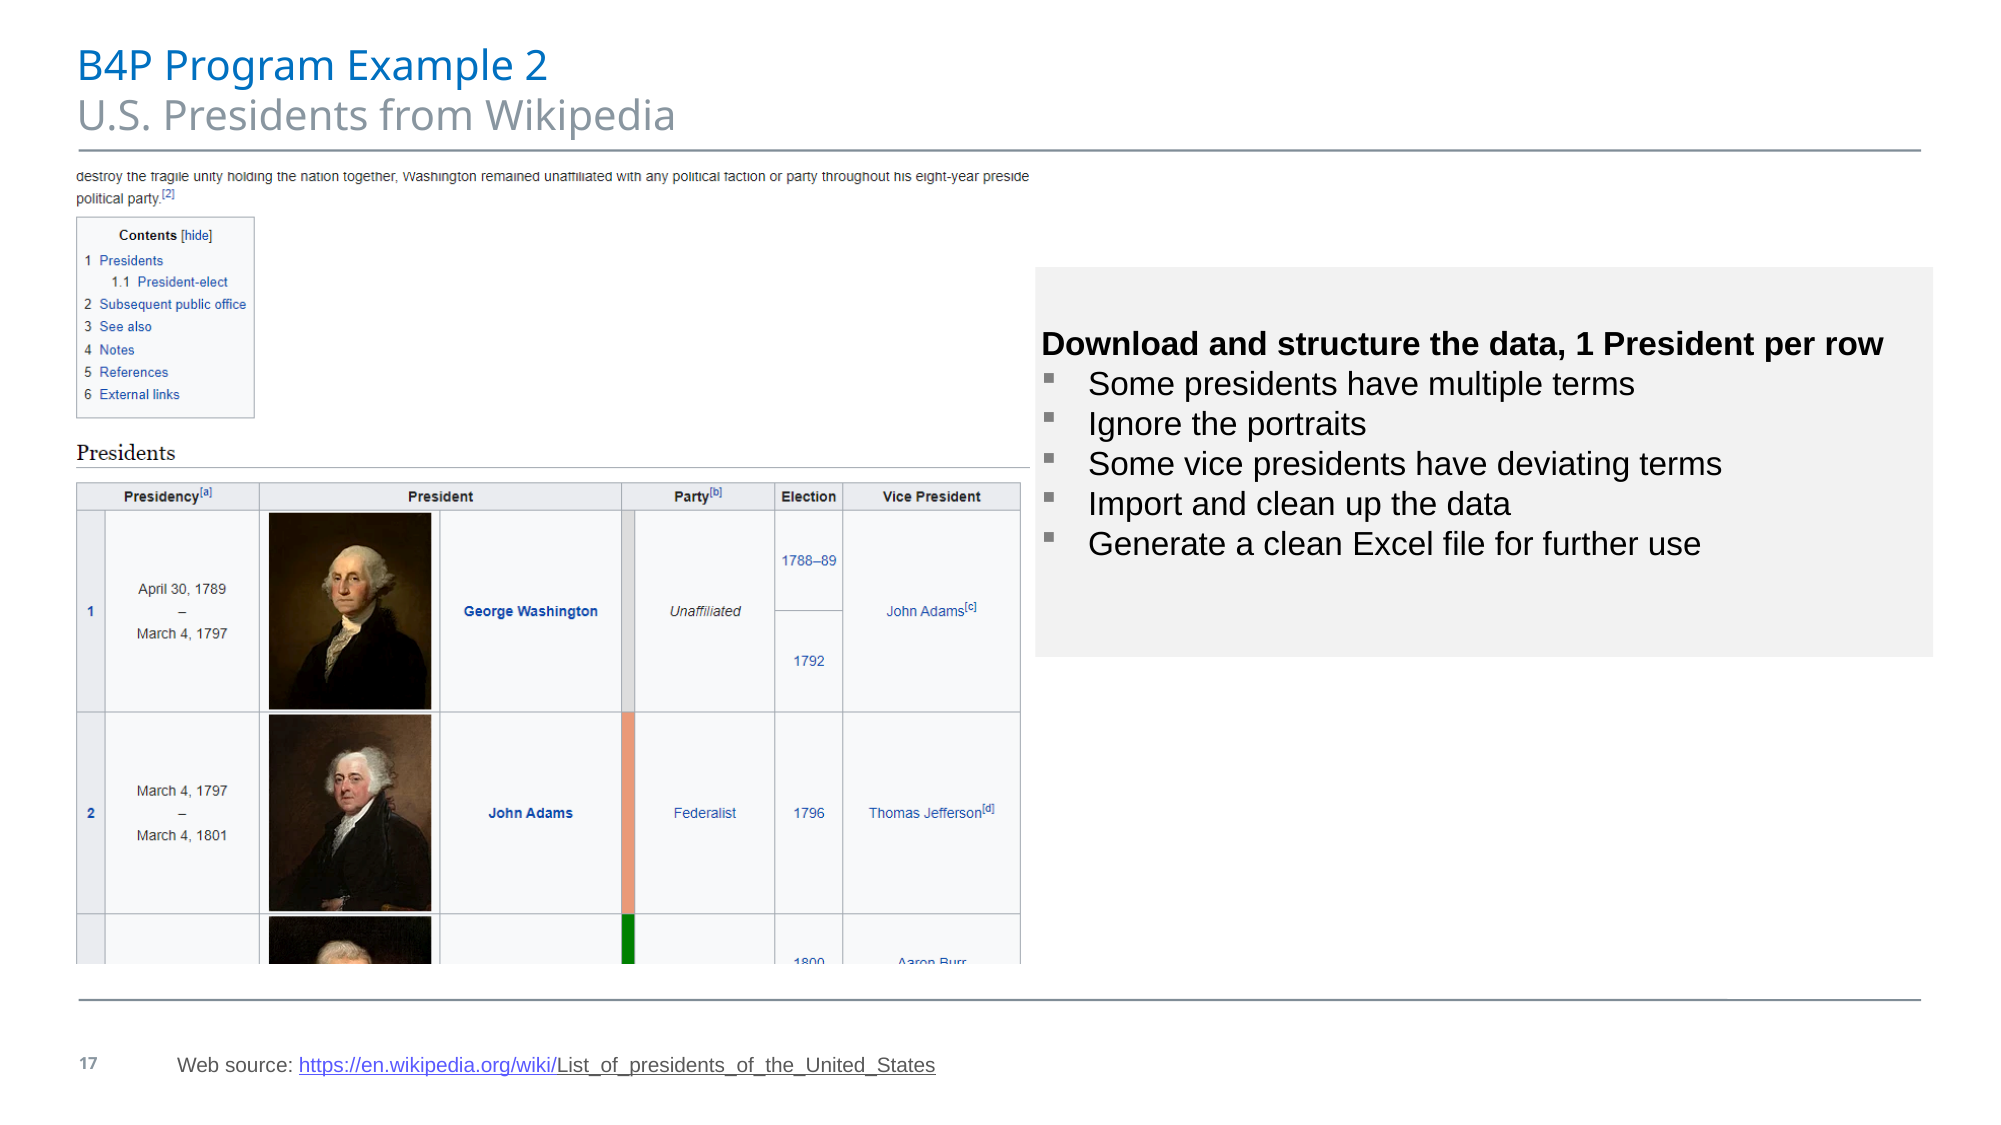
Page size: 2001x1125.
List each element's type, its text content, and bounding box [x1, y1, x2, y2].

list Web source: https://en.wikipedia.org/wiki/List_of_presidents_of_the_United_States [165, 1034, 1504, 1094]
title B4P Program Example 2 U.S. Presidents from Wikipedia [76, 30, 1920, 149]
picture [66, 172, 1030, 965]
text_box Download and structure the data, 1 President per row Some presidents have multiple terms Ignore the portraits Some vice presidents have deviating terms Import and clean up the data Generate a clean Excel file for further use [1033, 265, 1935, 659]
